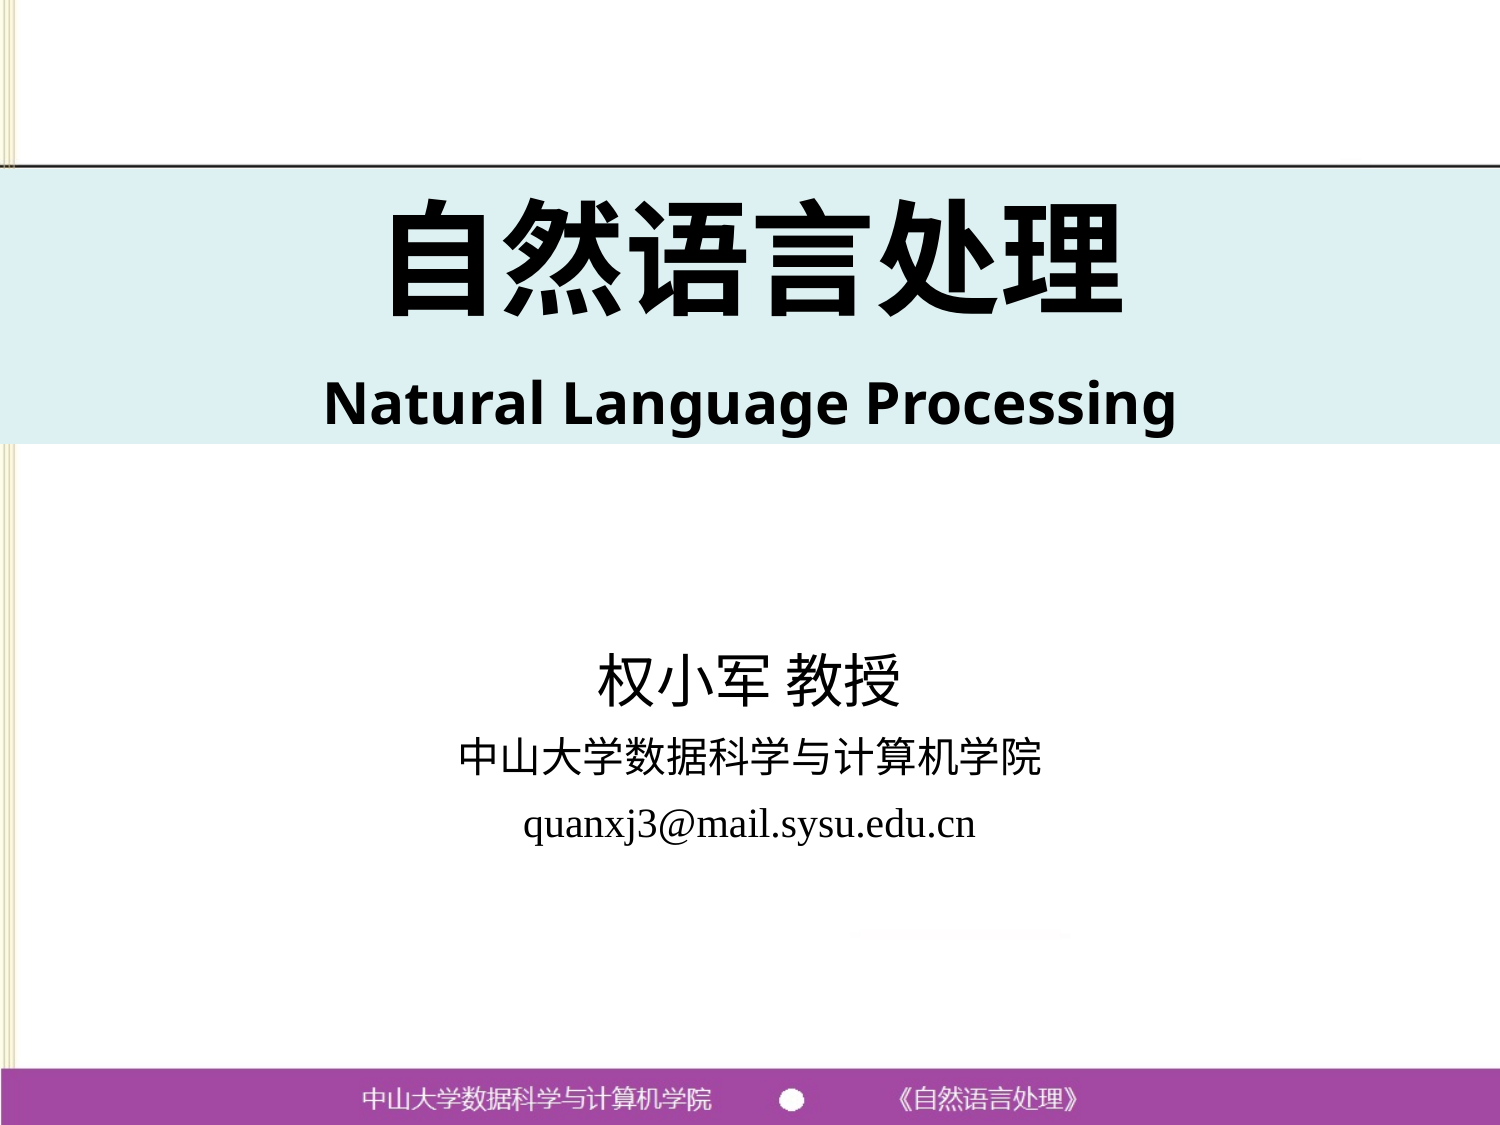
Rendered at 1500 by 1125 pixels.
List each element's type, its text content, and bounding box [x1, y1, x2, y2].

picture [0, 444, 1500, 1125]
title 自然语言处理 Natural Language Processing [0, 168, 1500, 444]
text_box 权小军 教授 中山大学数据科学与计算机学院 quanxj3@mail.sysu.edu.cn [399, 644, 1100, 902]
picture [0, 0, 1500, 168]
